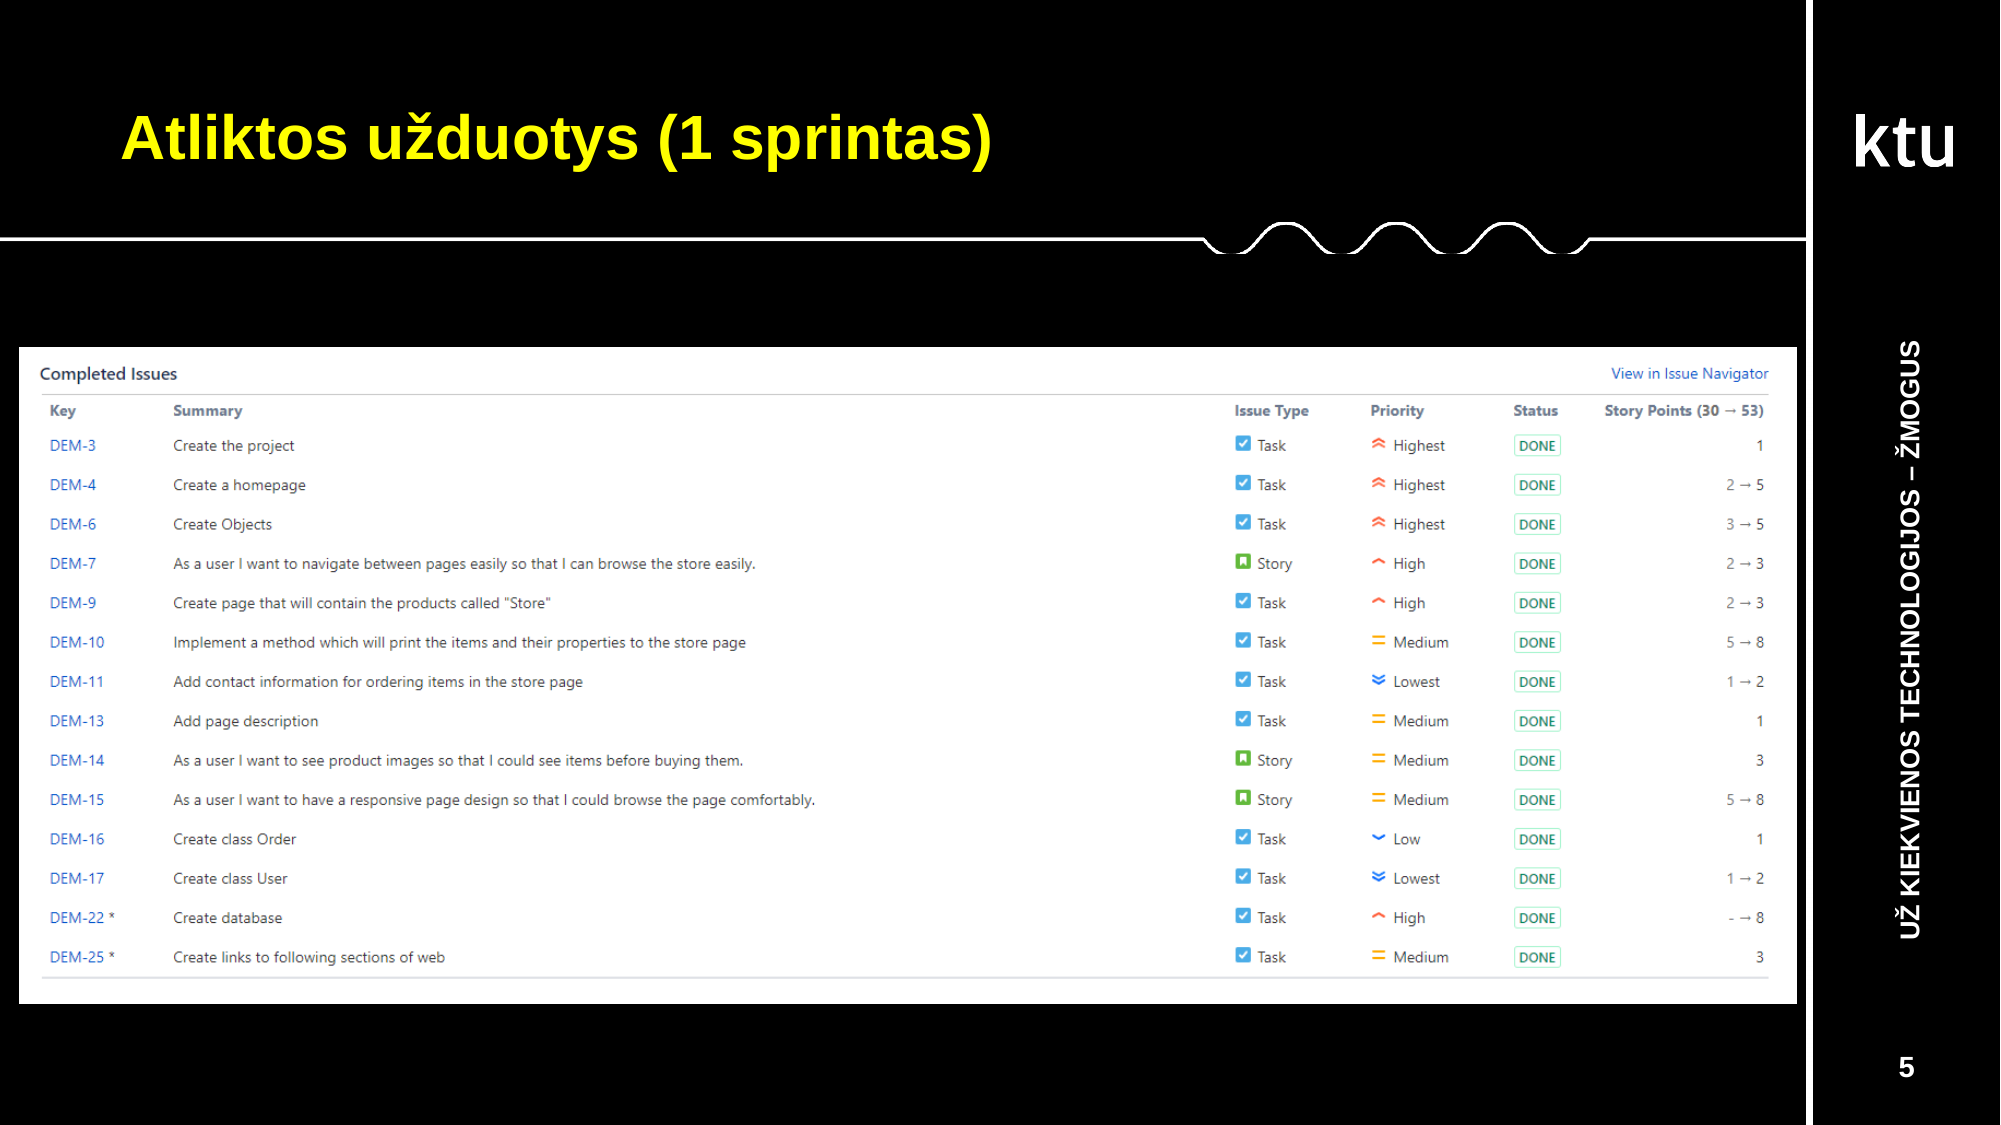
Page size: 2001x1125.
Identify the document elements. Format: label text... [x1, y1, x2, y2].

text_box UŽ KIEKVIENOS TECHNOLOGIJOS – ŽMOGUS [1819, 234, 2000, 956]
text_box Atliktos užduotys (1 sprintas) [105, 98, 1731, 183]
picture [1855, 113, 1954, 167]
picture [0, 0, 1814, 1125]
picture [19, 347, 1798, 1004]
text_box ‹#› [1831, 1031, 1983, 1091]
